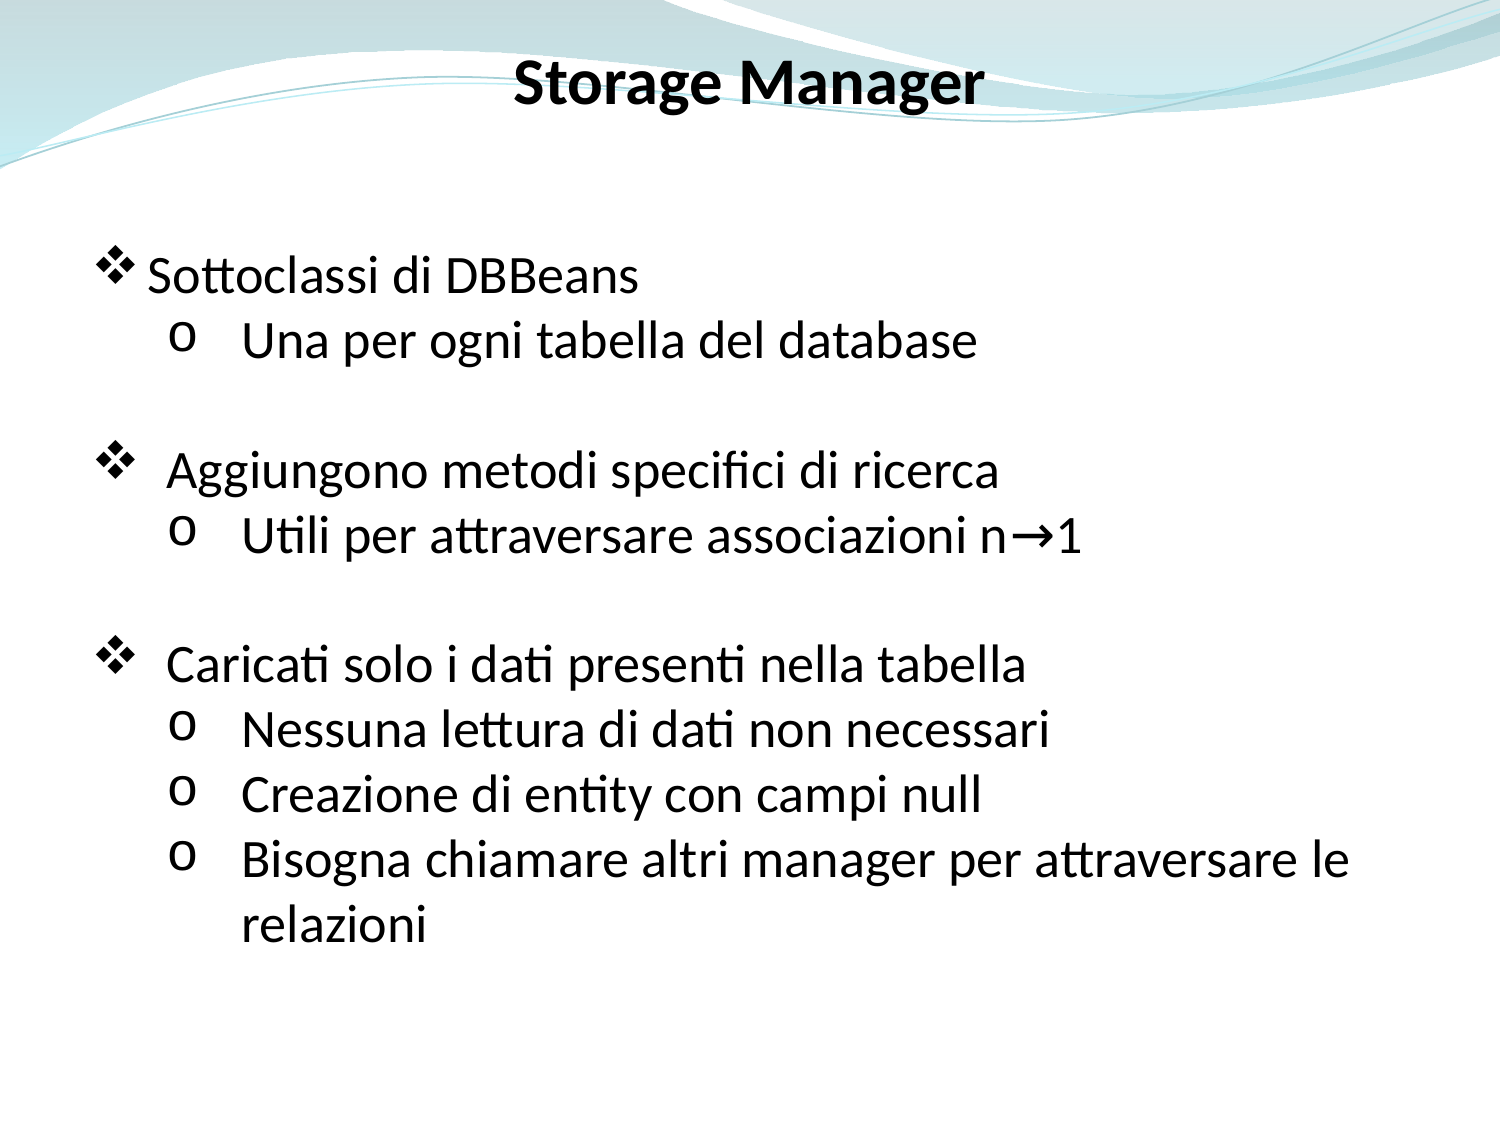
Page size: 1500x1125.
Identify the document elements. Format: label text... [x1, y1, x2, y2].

text_box Sottoclassi di DBBeans Una per ogni tabella del database Aggiungono metodi specifici di ricerca Utili per attraversare associazioni n→1 Caricati solo i dati presenti nella tabella Nessuna lettura di dati non necessari Creazione di entity con campi null Bisogna chiamare altri manager per attraversare le relazioni [76, 231, 1424, 961]
text_box Storage Manager [0, 30, 1500, 171]
